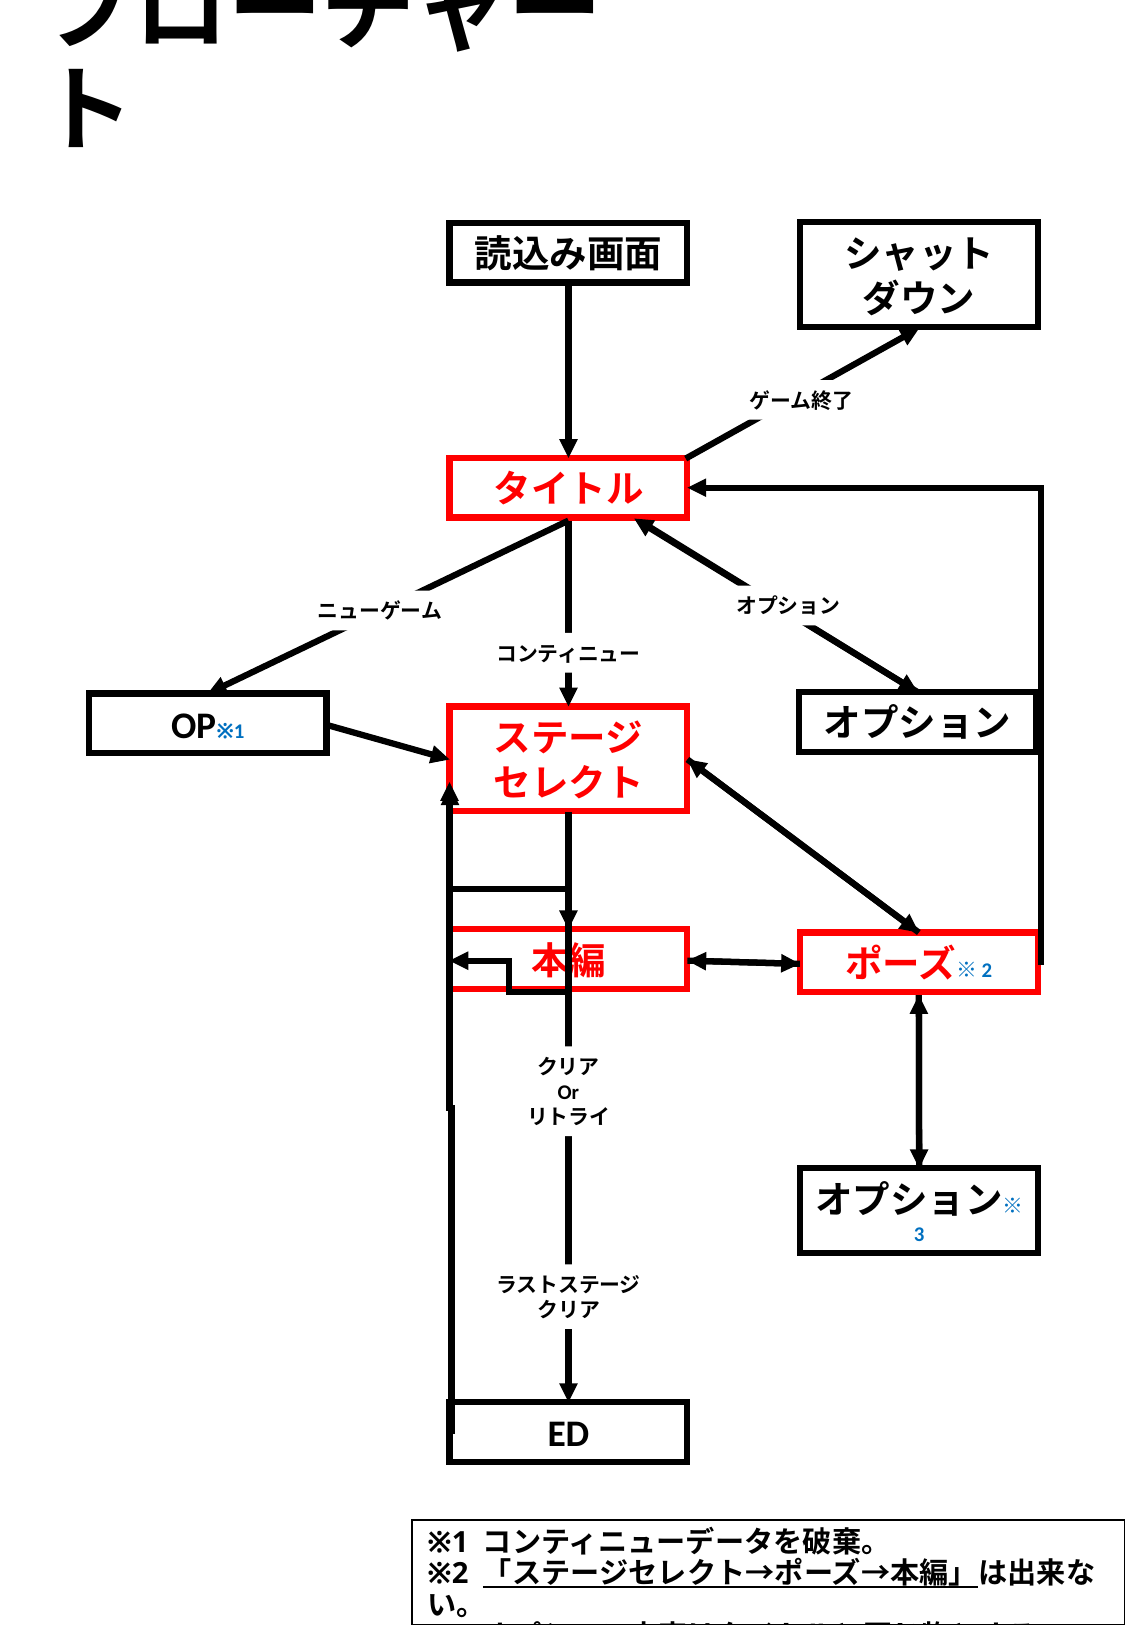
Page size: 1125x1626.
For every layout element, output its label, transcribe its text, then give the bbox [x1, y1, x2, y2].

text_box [88, 222, 1039, 1465]
title フローチャート [25, 45, 701, 172]
text_box ※1 コンティニューデータを破棄。 ※2 「ステージセレクト→ポーズ→本編」は出来ない。 ※3 オプション内容はタイトルと同じ物とする。 [411, 1519, 1125, 1625]
